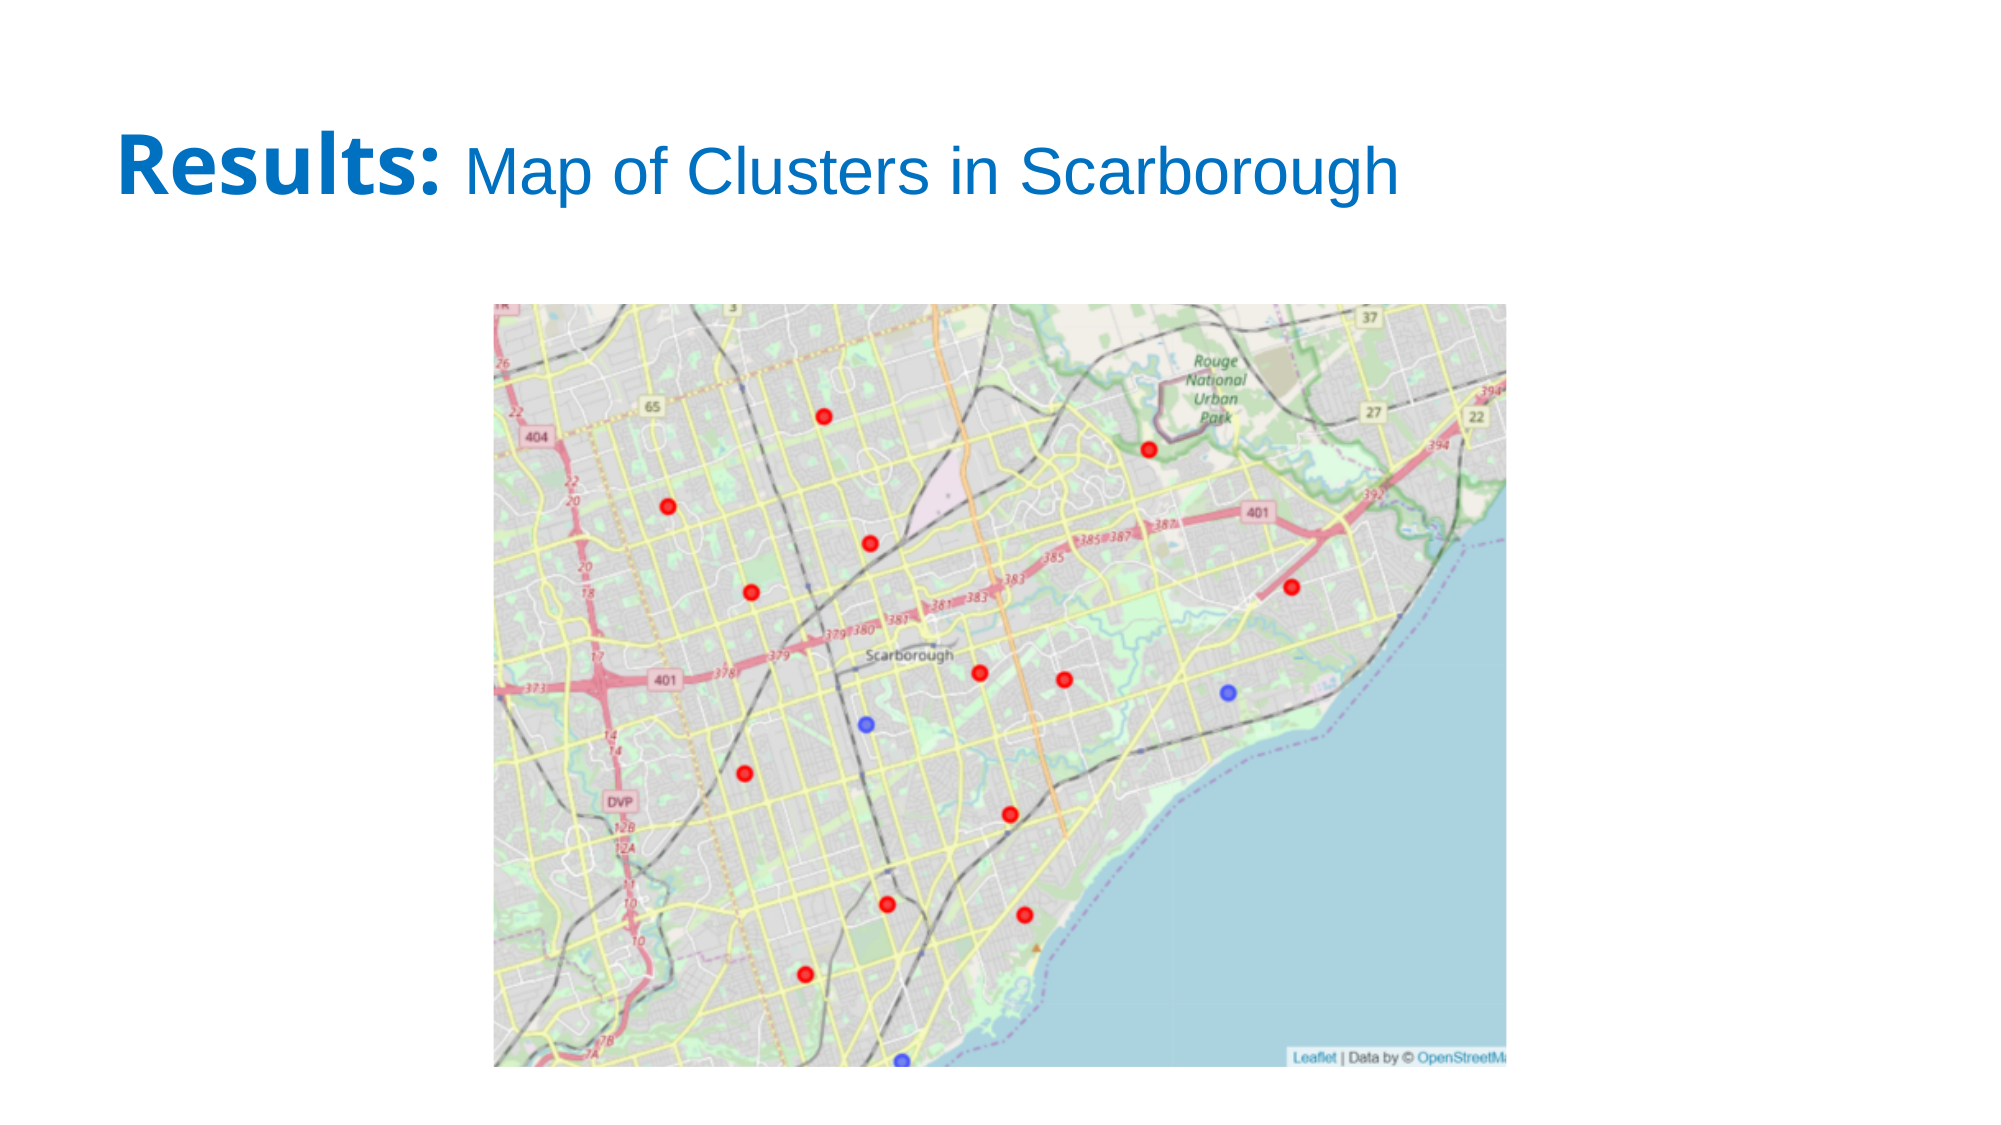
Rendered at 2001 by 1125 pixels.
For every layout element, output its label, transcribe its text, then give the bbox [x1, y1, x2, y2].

text_box Results: Map of Clusters in Scarborough [100, 104, 1416, 219]
picture [493, 303, 1507, 1067]
